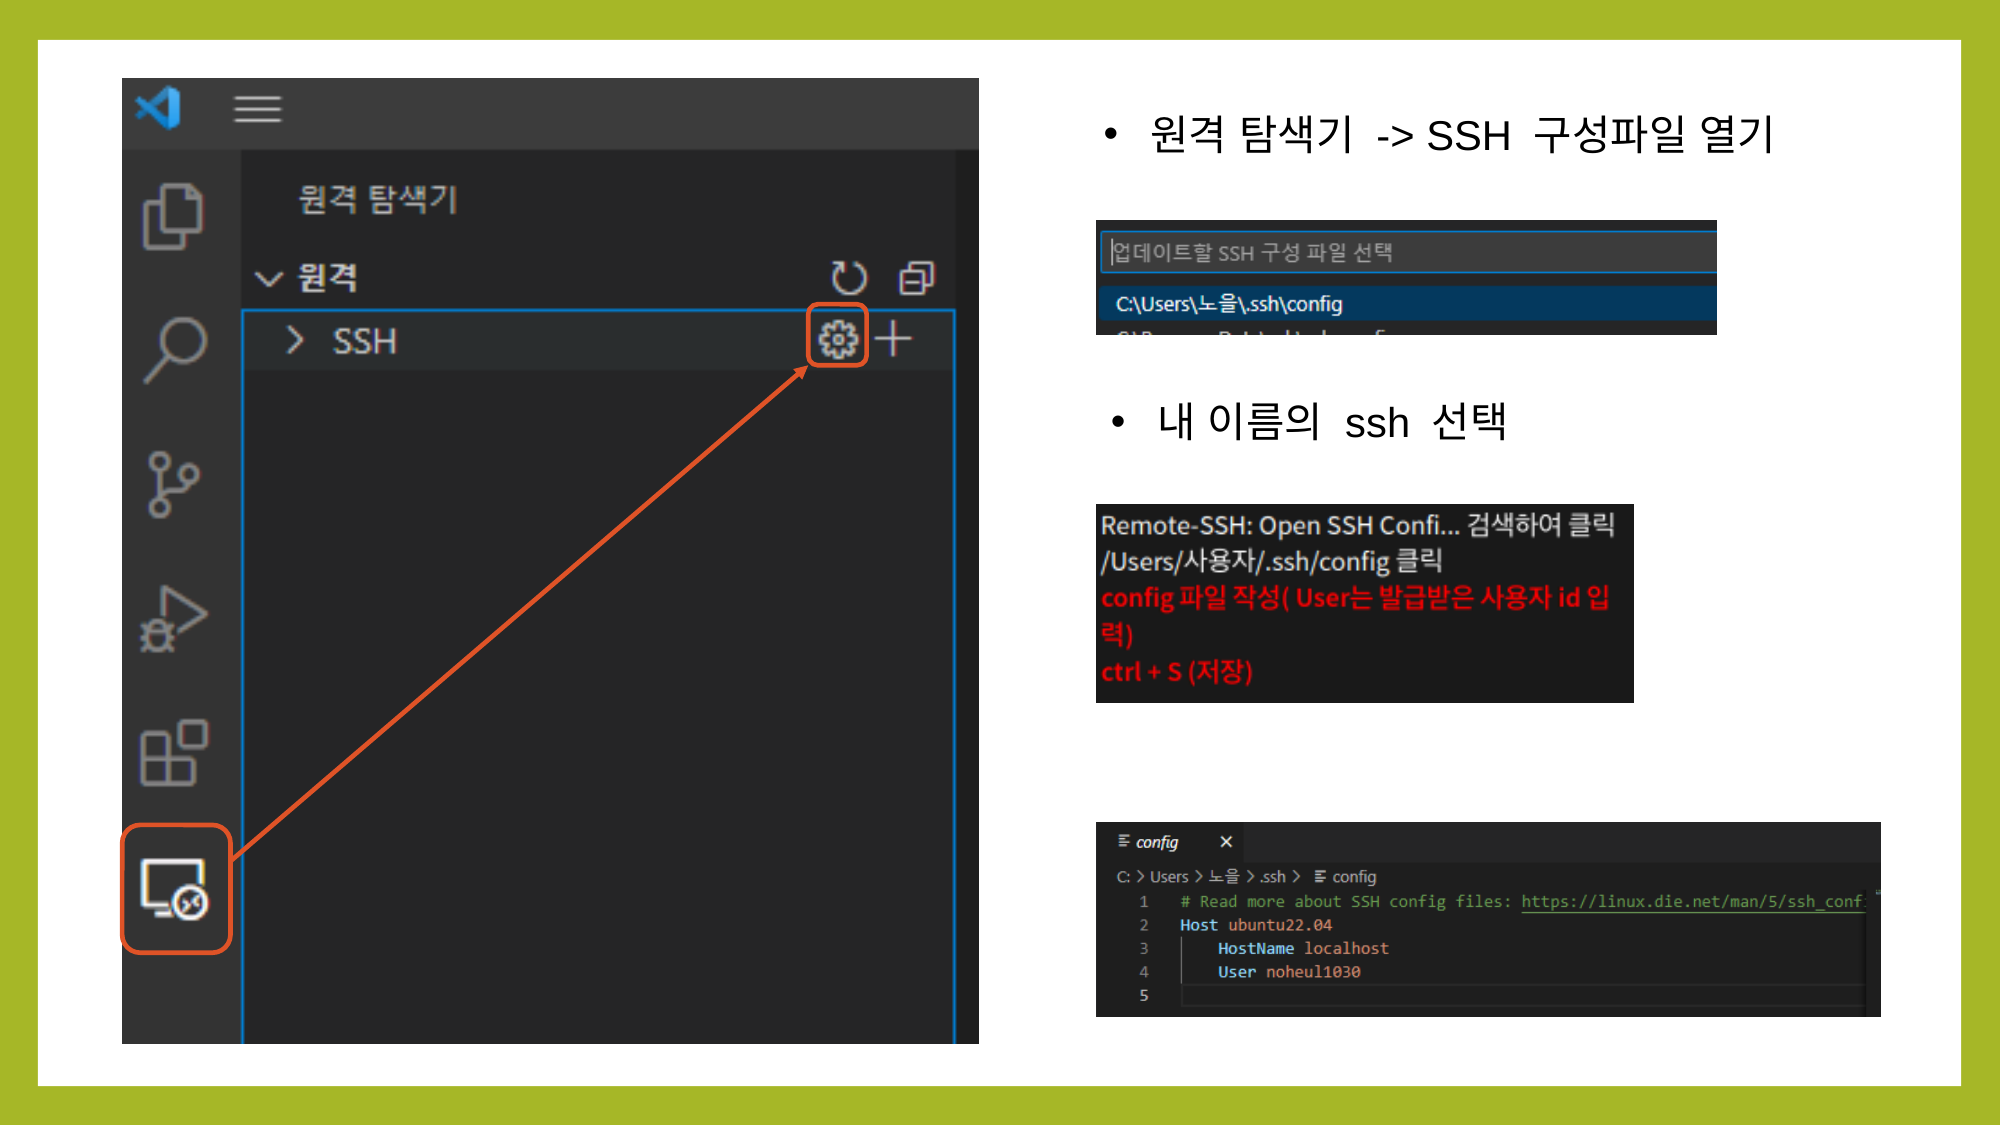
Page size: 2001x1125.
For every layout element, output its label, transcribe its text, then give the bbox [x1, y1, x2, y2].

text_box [230, 364, 809, 862]
text_box 원격 탐색기 -> SSH 구성파일 열기 [1088, 101, 1881, 166]
picture [1095, 220, 1717, 335]
picture [121, 77, 979, 1044]
picture [1095, 821, 1881, 1017]
text_box 내 이름의 ssh 선택 [1096, 388, 1844, 454]
picture [1095, 504, 1634, 703]
